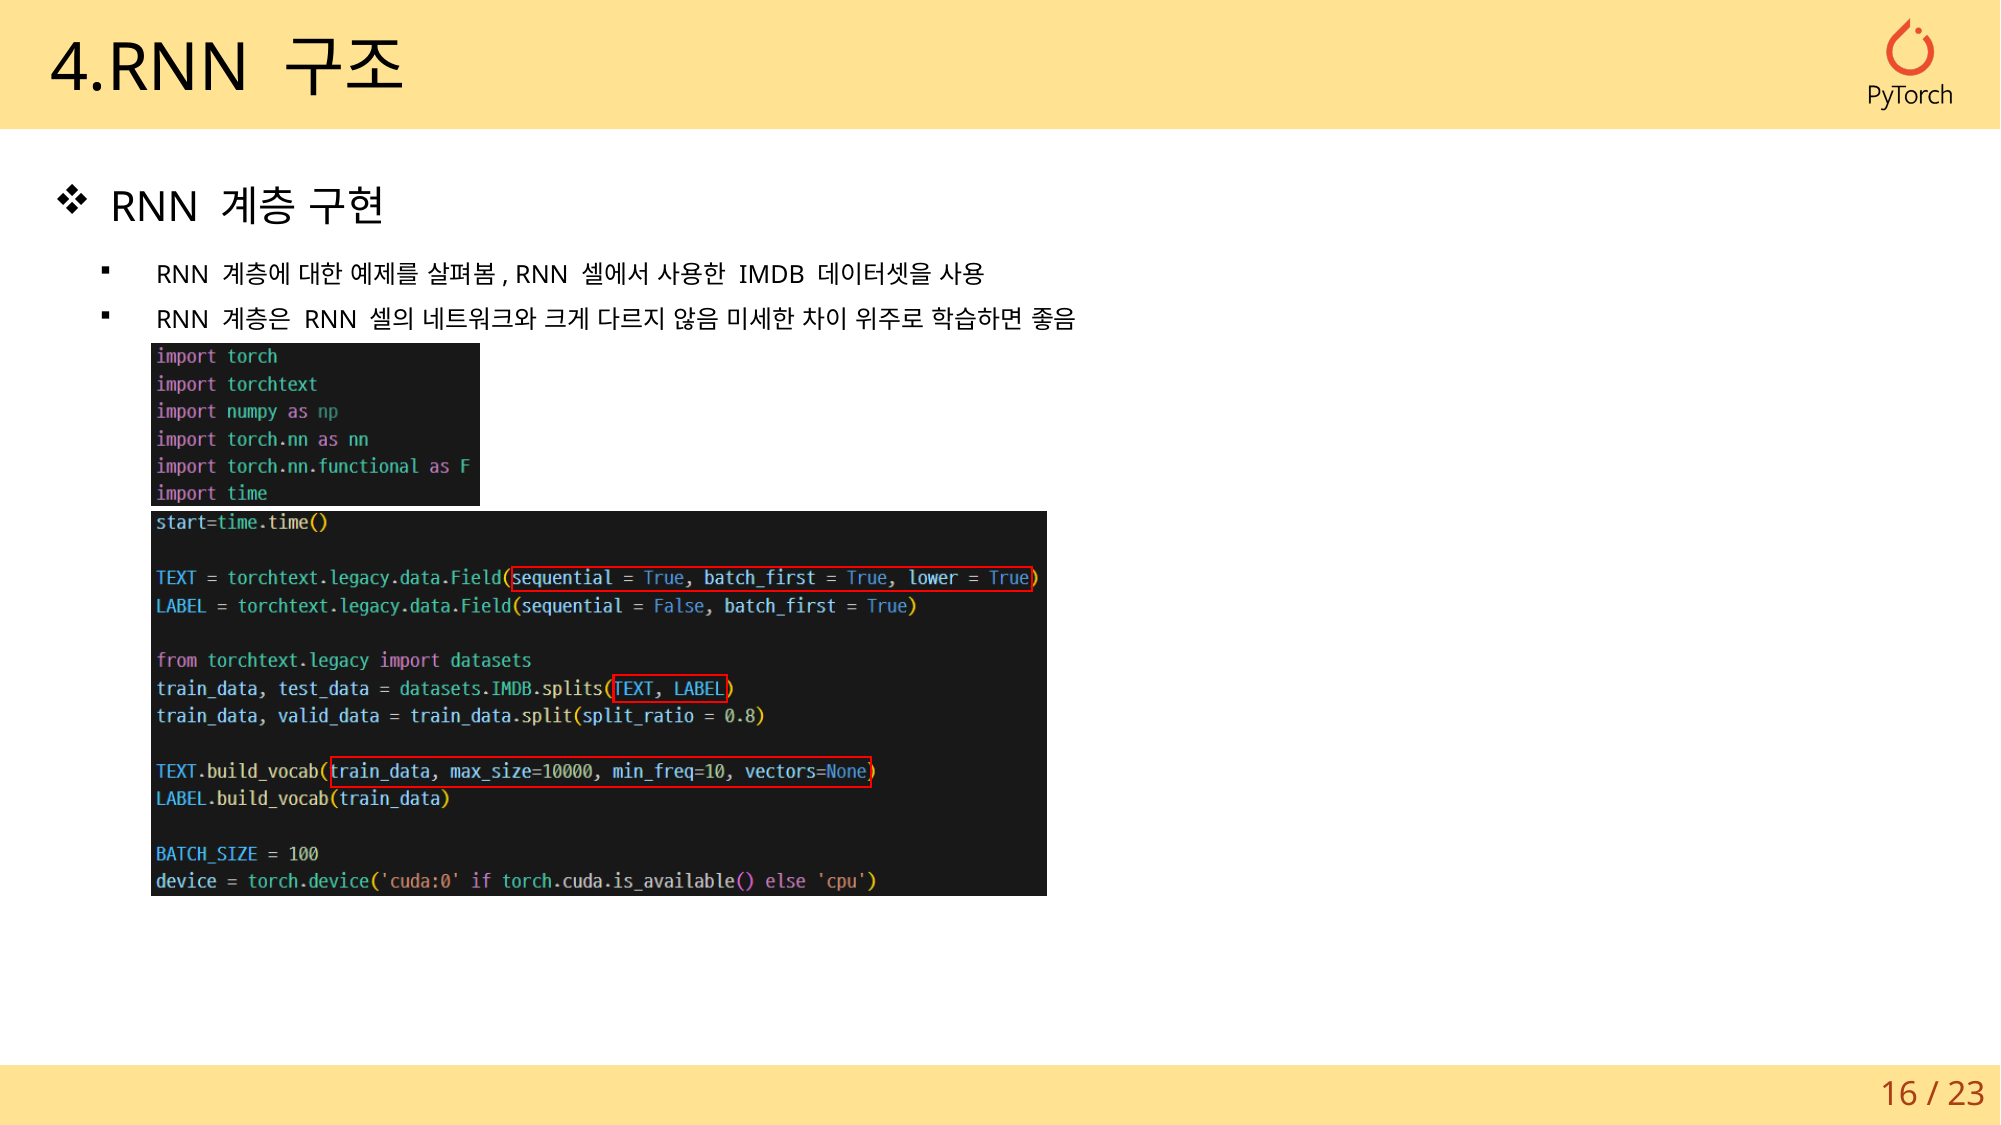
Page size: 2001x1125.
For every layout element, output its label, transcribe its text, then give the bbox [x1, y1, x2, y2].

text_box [151, 511, 1047, 896]
picture [151, 343, 480, 507]
slide_number 16 / 23 [1550, 1065, 2000, 1125]
picture [1867, 16, 1954, 113]
text_box RNN 계층 구현 [38, 147, 401, 238]
text_box 4.RNN 구조 [36, 16, 422, 112]
text_box RNN 계층에 대한 예제를 살펴봄, RNN 셀에서 사용한 IMDB 데이터셋을 사용 RNN 계층은 RNN 셀의 네트워크와 크게 다르지 않음 미세한 차이 위주로 학습하면 좋음 [85, 236, 1092, 341]
